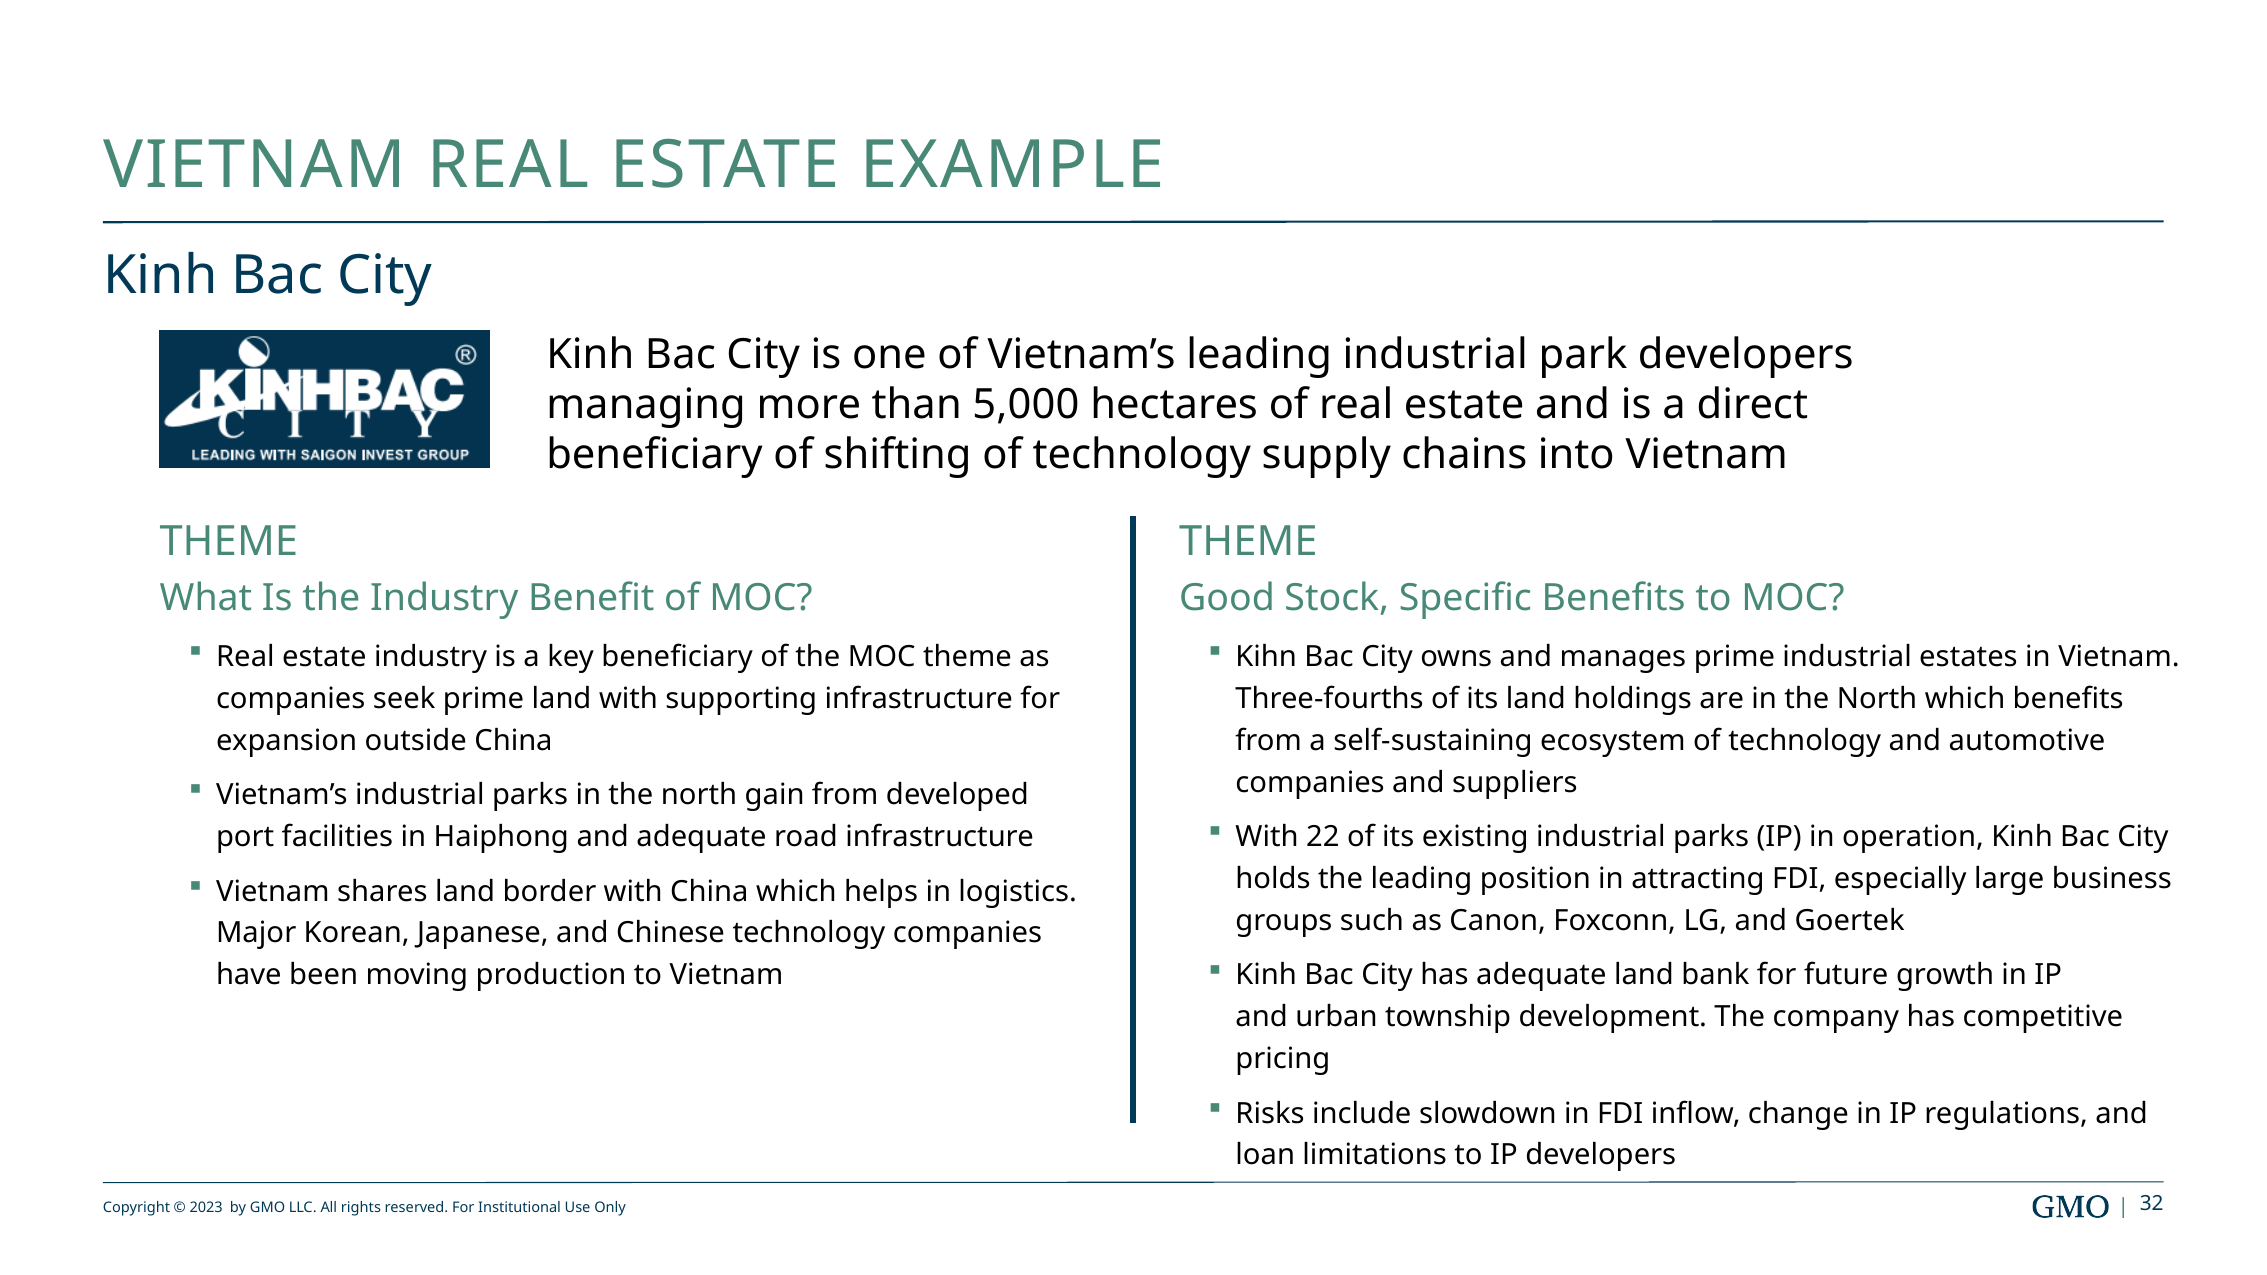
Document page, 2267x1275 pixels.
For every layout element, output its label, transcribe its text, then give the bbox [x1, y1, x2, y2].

picture [415, 1204, 422, 1212]
picture [453, 1202, 459, 1212]
picture [159, 330, 490, 468]
list Kinh Bac City [103, 239, 2164, 279]
picture [499, 1202, 504, 1212]
picture [532, 1204, 537, 1212]
picture [508, 1202, 513, 1212]
picture [304, 1201, 312, 1208]
text_box Kinh Bac City is one of Vietnam’s leading industrial park developers managing more than 5,000 hectares of real estate and is a direct beneficiary of shifting of technology supply chains into Vietnam [512, 319, 1906, 488]
picture [522, 1202, 527, 1211]
picture [190, 1201, 196, 1210]
picture [484, 1204, 491, 1212]
title VIETNAM REAL ESTATE EXAMPLE [103, 75, 2164, 202]
picture [399, 1204, 404, 1212]
picture [541, 1204, 548, 1212]
picture [595, 1201, 604, 1208]
picture [406, 1204, 412, 1212]
picture [469, 1204, 474, 1212]
picture [174, 1201, 184, 1212]
picture [198, 1201, 204, 1208]
text_box THEME Good Stock, Specific Benefits to MOC? Kihn Bac City owns and manages prime industrial estates in Vietnam. Three-fourths of its land holdings are in the North which benefits from a self-sustaining ecosystem of technology and automotive companies and suppliers With 22 of its existing industrial parks (IP) in operation, Kinh Bac City holds the leading position in attracting FDI, especially large business groups such as Canon, Foxconn, LG, and Goertek Kinh Bac City has adequate land bank for future growth in IP and urban township development. The company has competitive pricing Risks include slowdown in FDI inflow, change in IP regulations, and loan limitations to IP developers [1179, 503, 2193, 859]
picture [460, 1204, 467, 1212]
picture [138, 1204, 143, 1212]
text_box THEME What Is the Industry Benefit of MOC? Real estate industry is a key beneficiary of the MOC theme as companies seek prime land with supporting infrastructure for expansion outside China Vietnam’s industrial parks in the north gain from developed port facilities in Haiphong and adequate road infrastructure Vietnam shares land border with China which helps in logistics. Major Korean, Japanese, and Chinese technology companies have been moving production to Vietnam [159, 503, 1091, 859]
